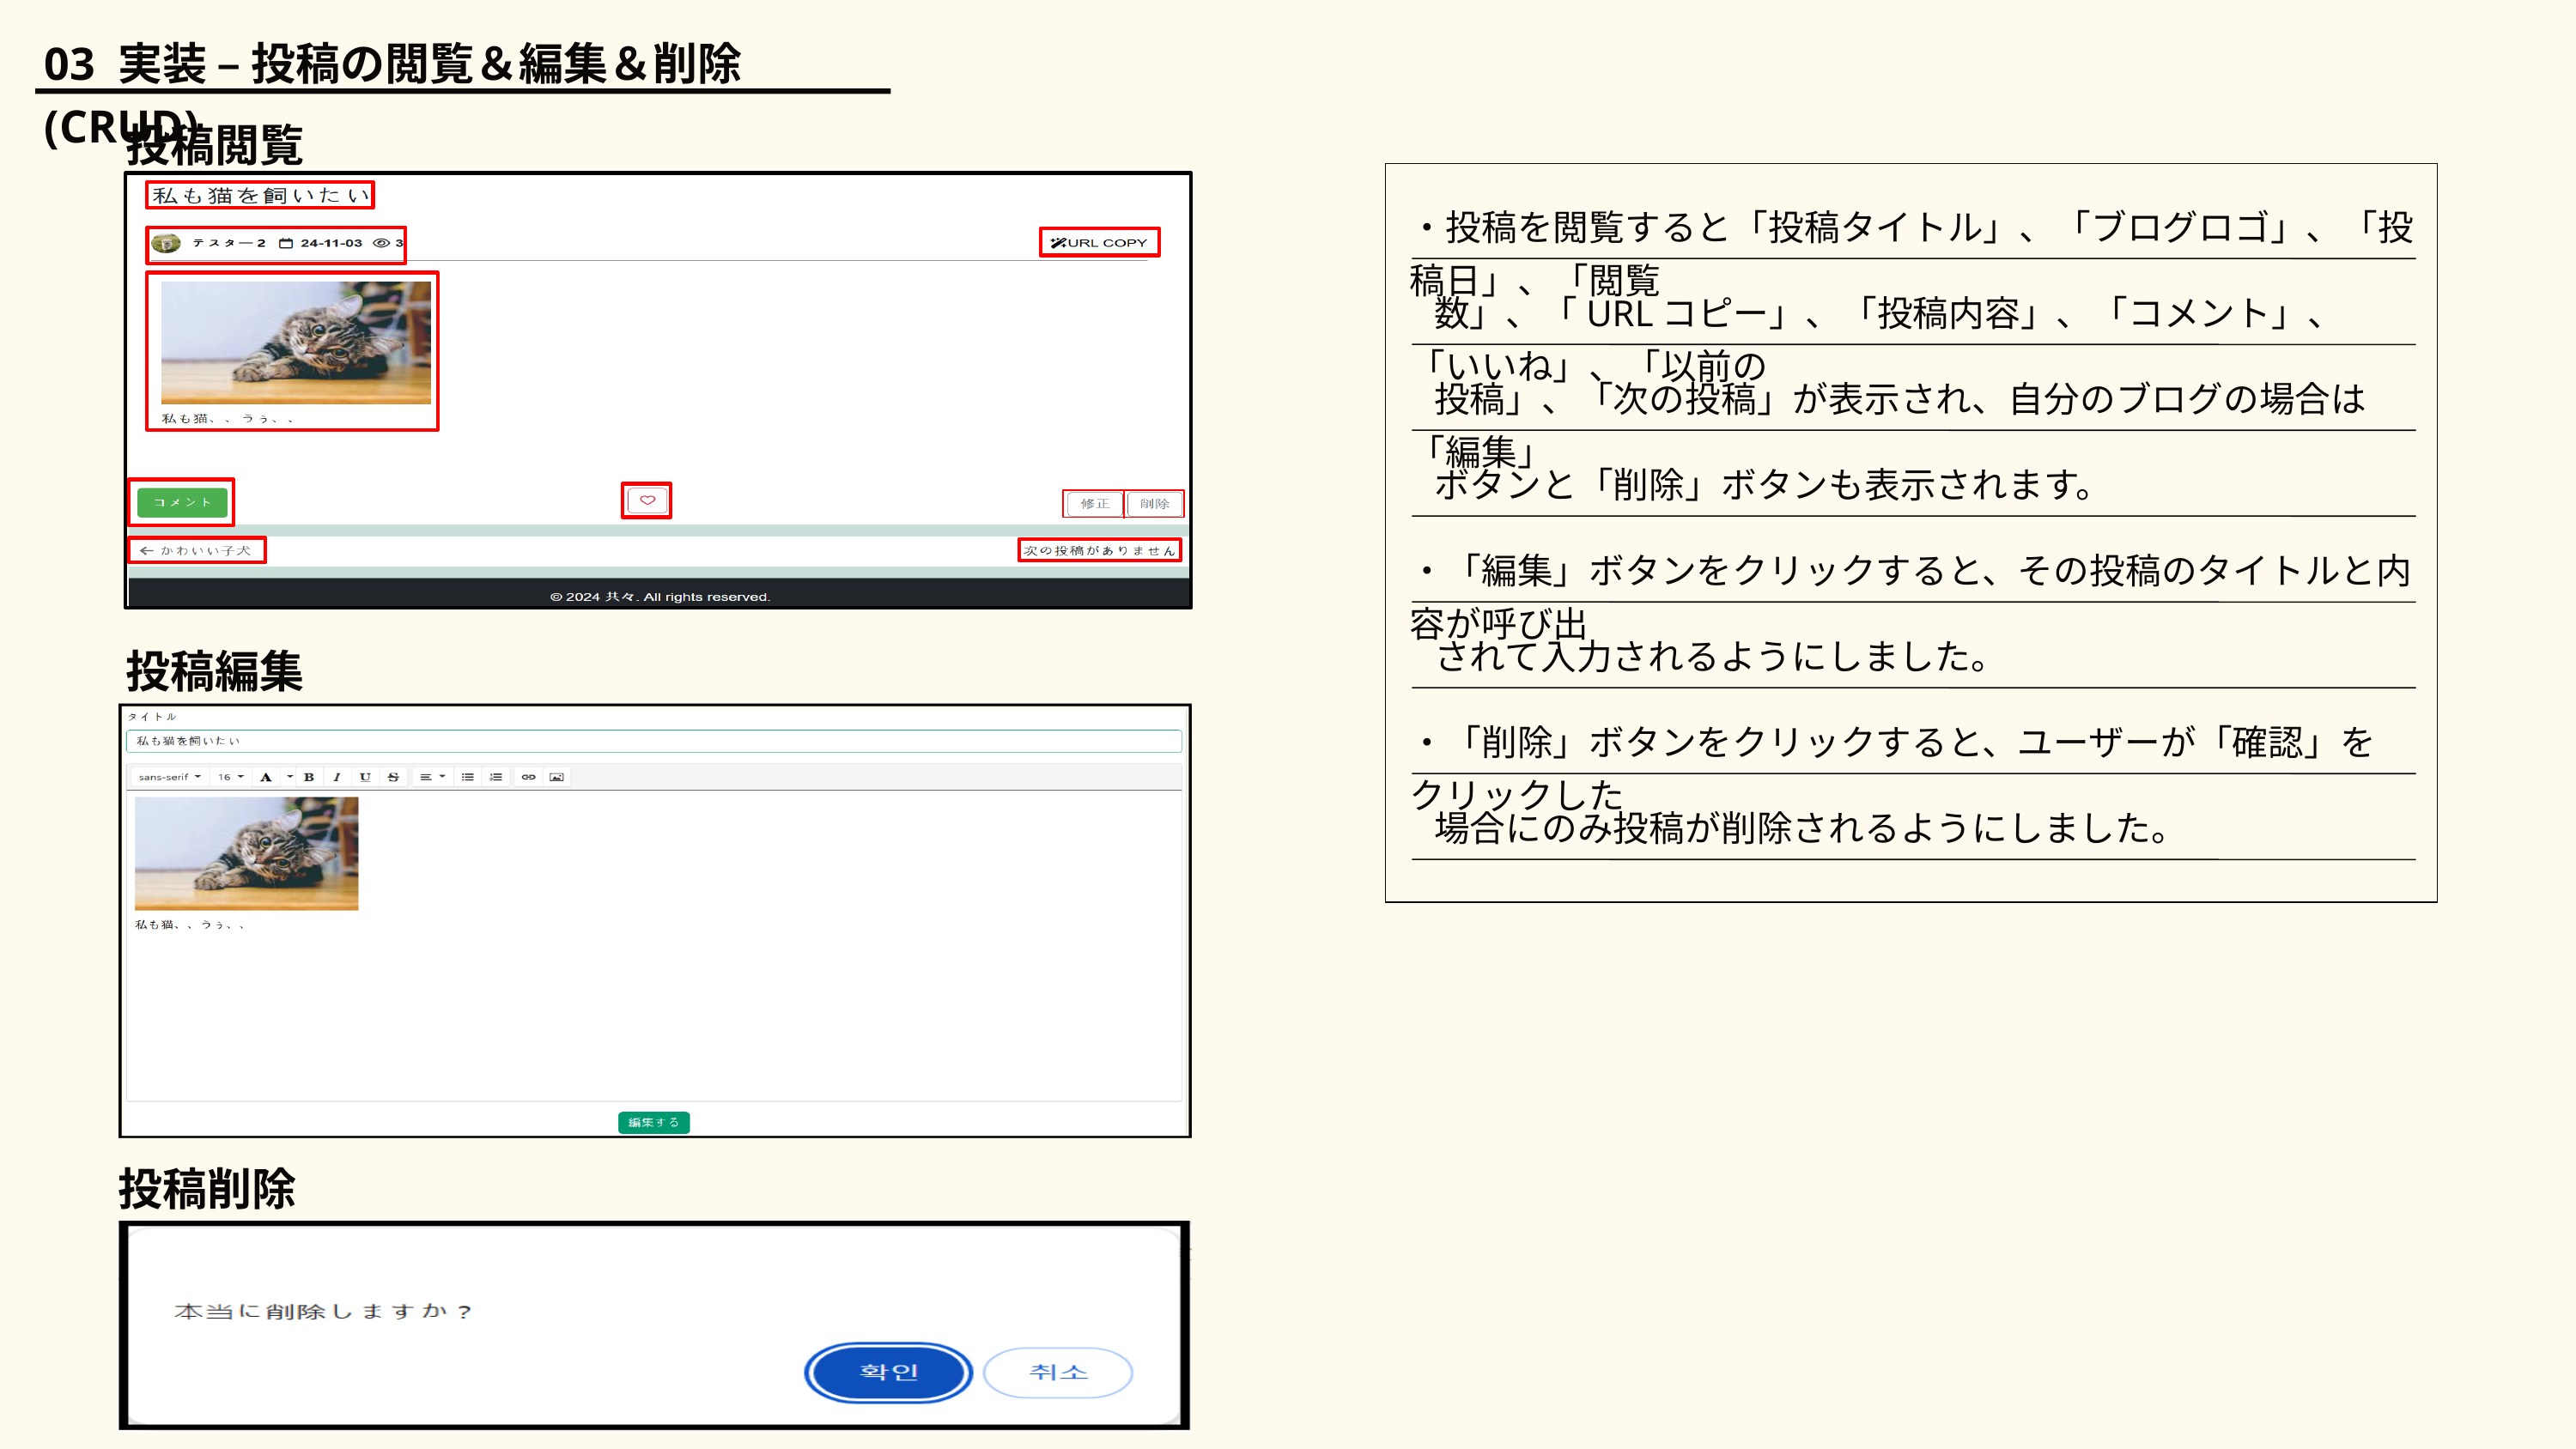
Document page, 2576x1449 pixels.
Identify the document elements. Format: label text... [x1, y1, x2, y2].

text_box 投稿編集 [125, 634, 704, 697]
picture [118, 702, 1192, 1138]
picture [118, 1220, 1192, 1433]
text_box 03 実装 – 投稿の閲覧＆編集＆削除(CRUD) [44, 27, 891, 152]
text_box 投稿閲覧 [125, 108, 704, 171]
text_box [125, 173, 1192, 609]
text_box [1385, 163, 2438, 903]
text_box 投稿削除 [118, 1151, 696, 1215]
